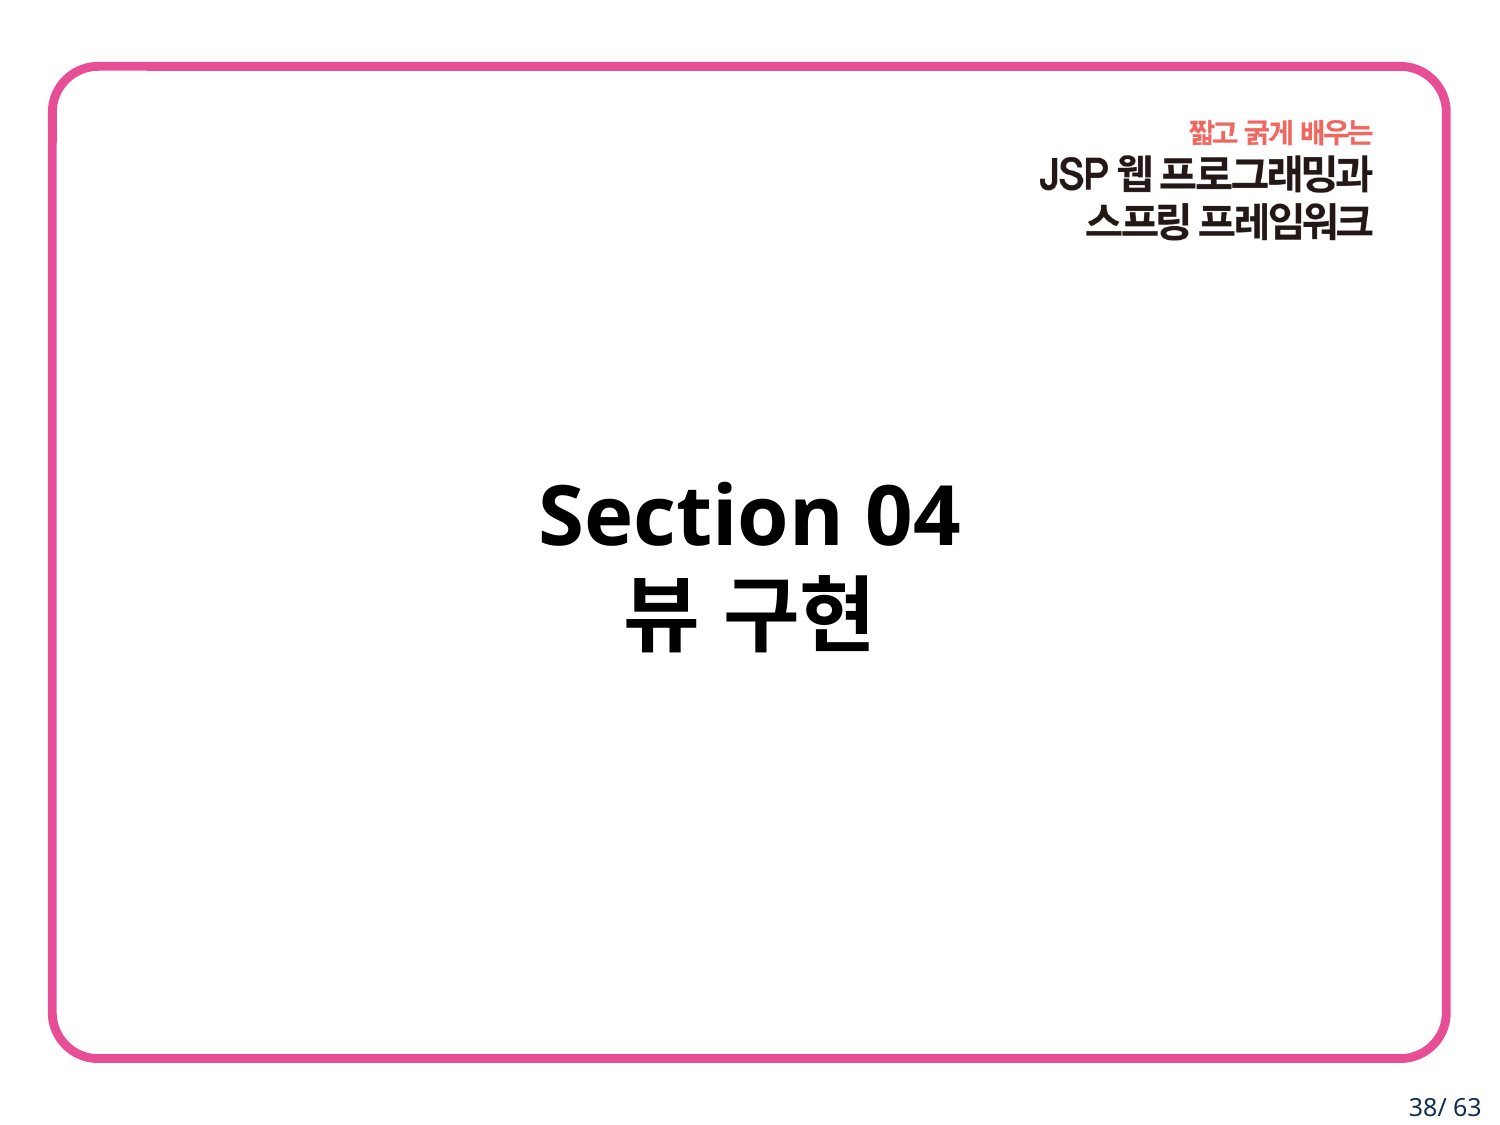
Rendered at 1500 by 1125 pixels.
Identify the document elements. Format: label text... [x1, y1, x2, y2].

text_box Section 04 뷰 구현 [27, 403, 1472, 722]
picture [1021, 101, 1382, 249]
